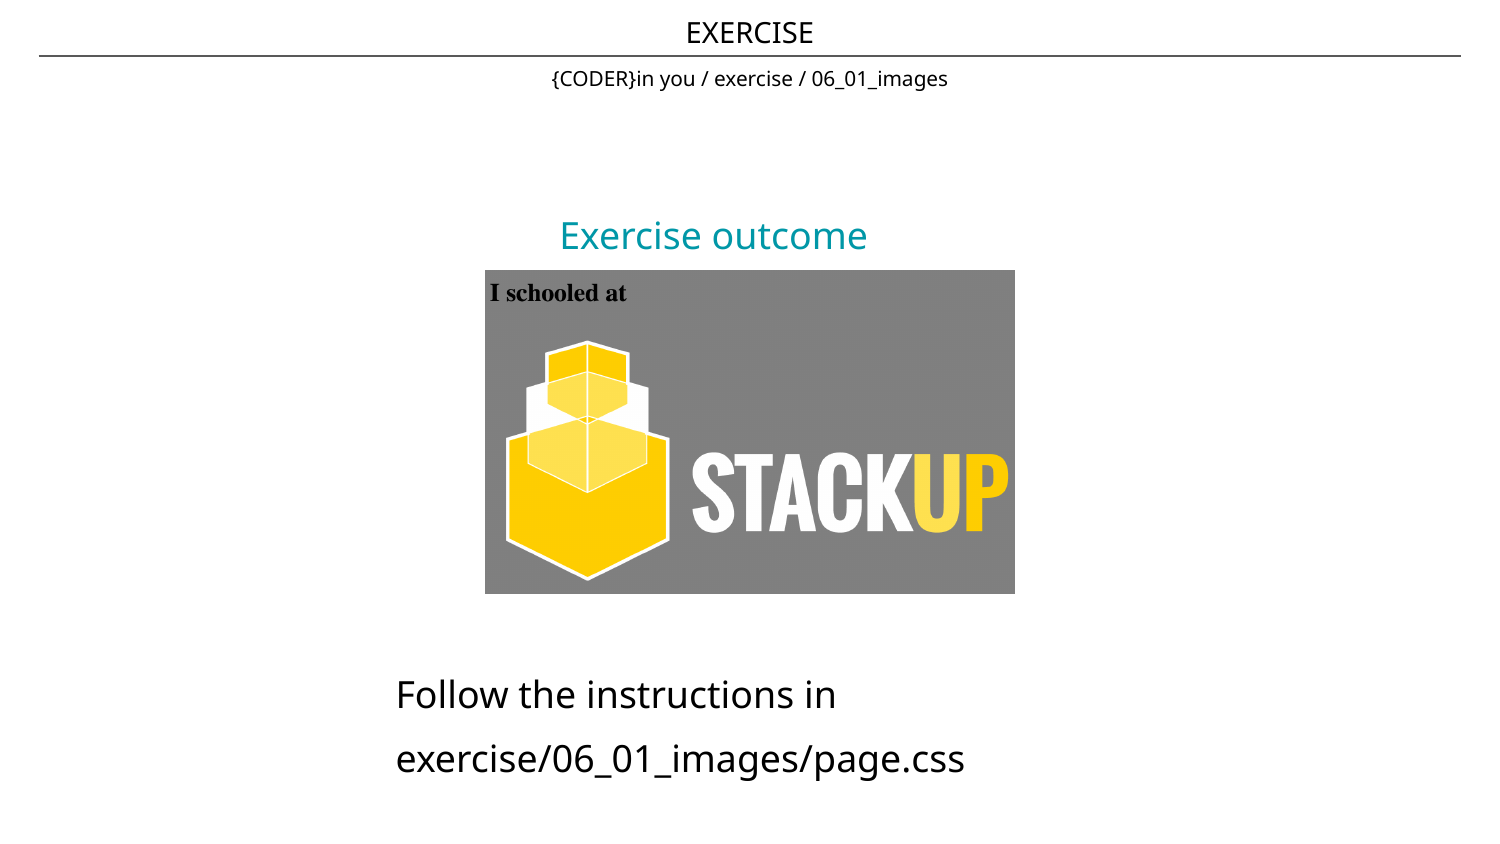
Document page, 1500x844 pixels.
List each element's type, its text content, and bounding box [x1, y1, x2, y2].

text_box EXERCISE [475, 0, 1025, 55]
text_box Exercise outcome [544, 196, 1076, 254]
picture [485, 270, 1015, 595]
text_box Follow the instructions in exercise/06_01_images/page.css [380, 626, 1120, 805]
title {CODER}in you / exercise / 06_01_images [475, 65, 1025, 106]
